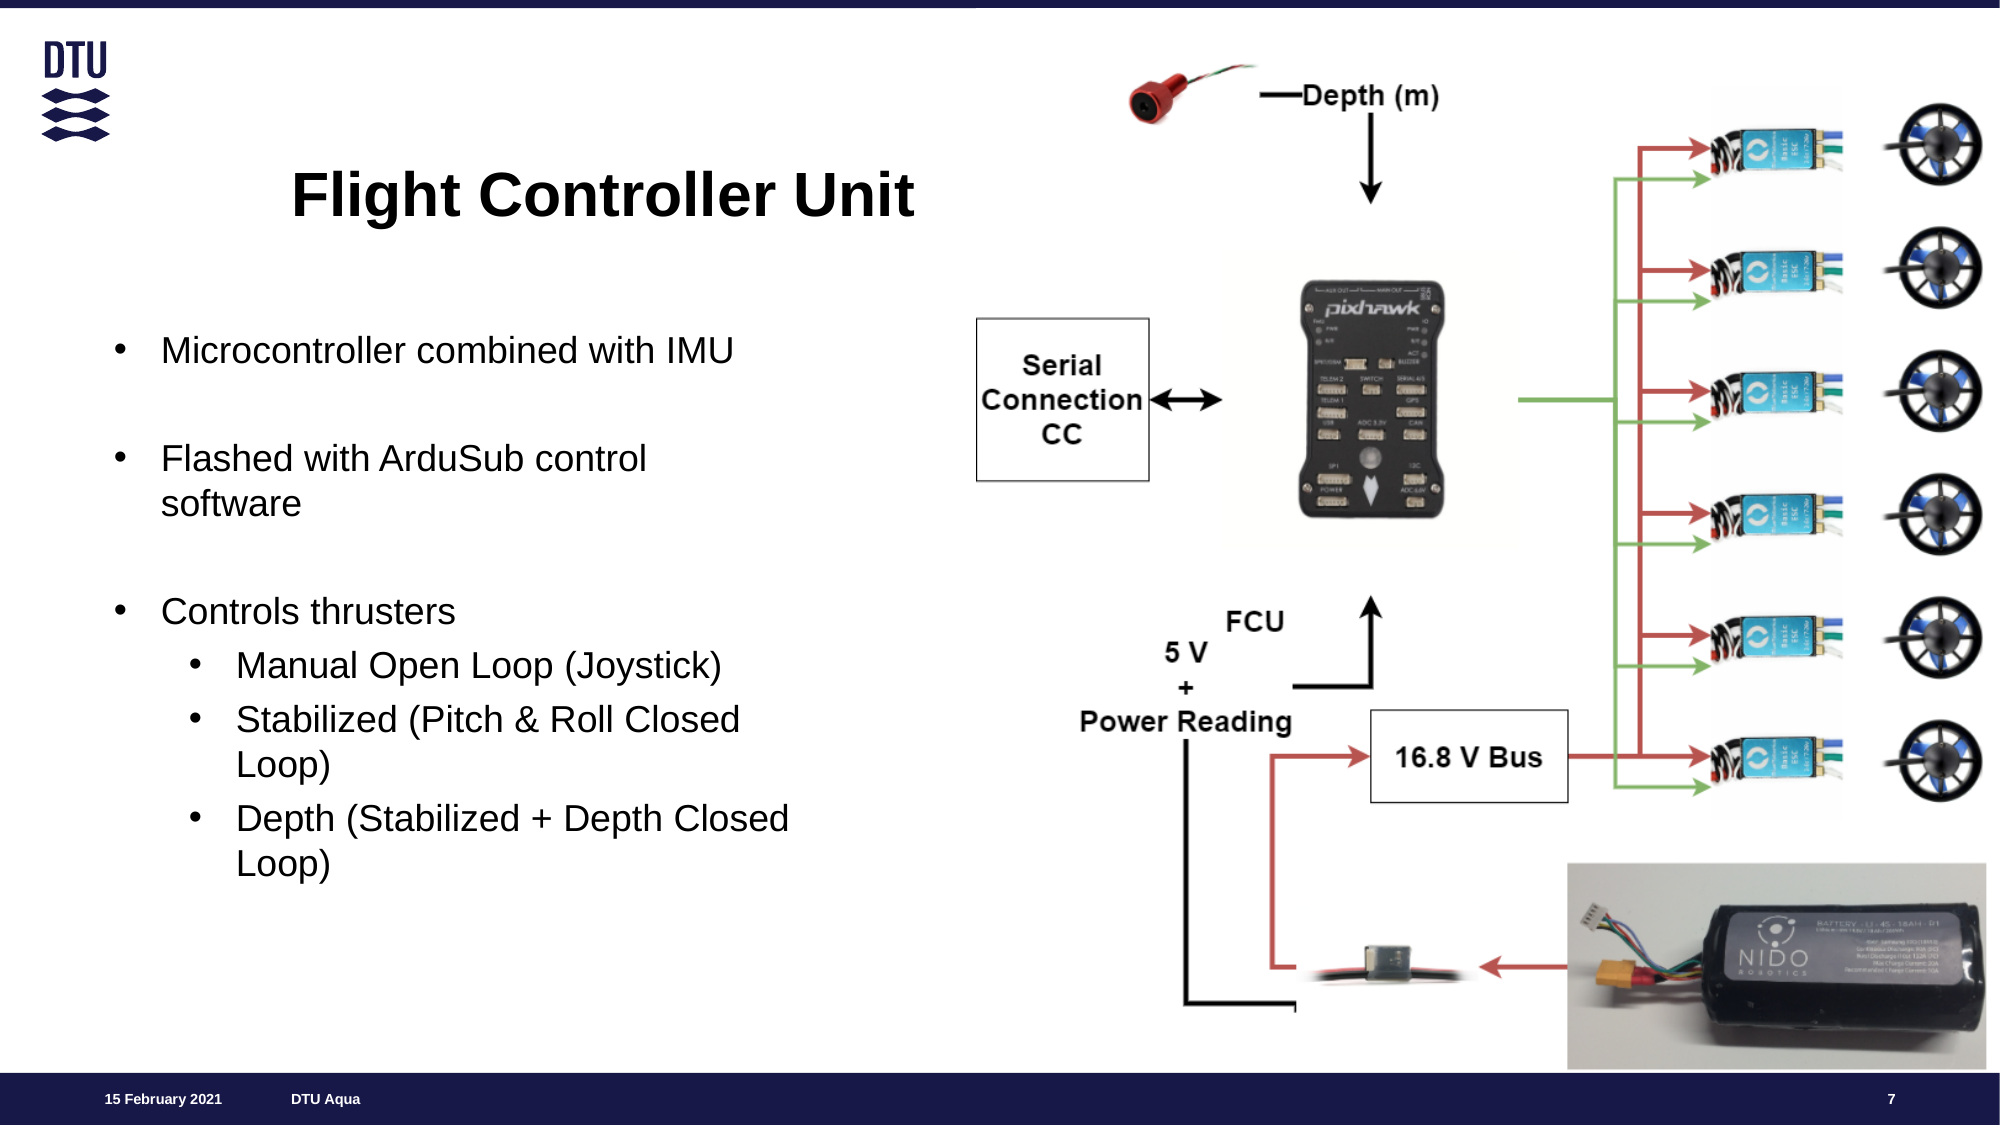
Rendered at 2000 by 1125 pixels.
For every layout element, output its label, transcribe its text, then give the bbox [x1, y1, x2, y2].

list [975, 8, 2000, 1073]
text_box Microcontroller combined with IMU Flashed with ArduSub control software Controls thrusters Manual Open Loop (Joystick) Stabilized (Pitch & Roll Closed Loop) Depth (Stabilized + Depth Closed Loop) [113, 326, 799, 939]
slide_number 7 [1887, 1080, 1959, 1125]
title Flight Controller Unit [291, 69, 970, 230]
